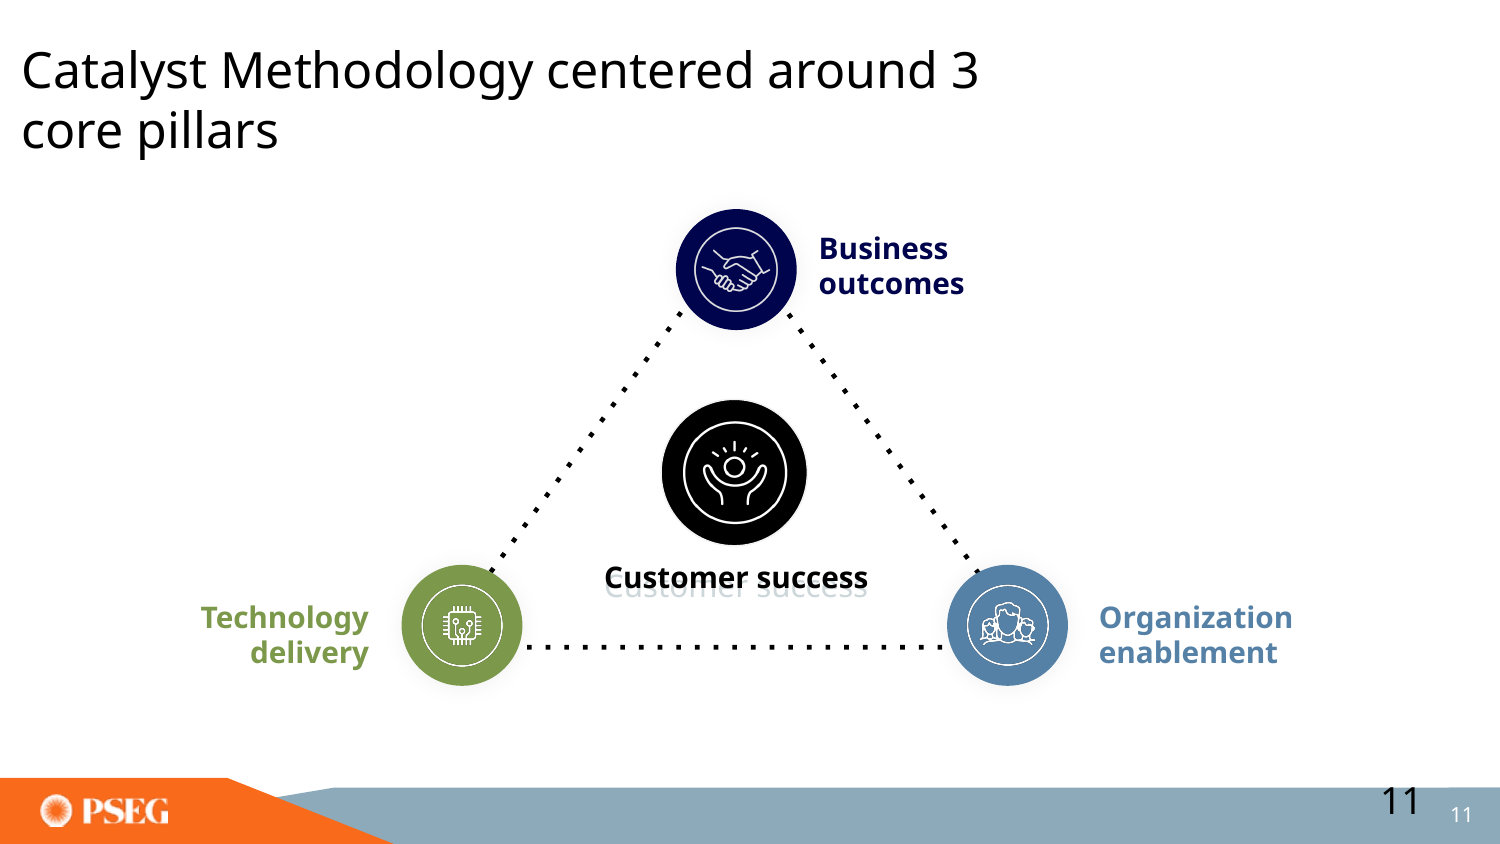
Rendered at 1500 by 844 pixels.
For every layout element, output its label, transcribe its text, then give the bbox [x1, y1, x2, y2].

title Catalyst Methodology centered around 3 core pillars [21, 40, 1088, 159]
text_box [660, 399, 808, 547]
text_box [498, 327, 971, 648]
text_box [946, 564, 1069, 687]
text_box Business outcomes [807, 223, 1081, 331]
text_box Technology delivery [130, 592, 381, 740]
slide_number 11 [1338, 779, 1423, 825]
text_box Customer success [566, 553, 906, 660]
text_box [401, 564, 523, 687]
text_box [675, 208, 797, 331]
picture [40, 794, 168, 827]
text_box Organization enablement [1087, 593, 1311, 674]
